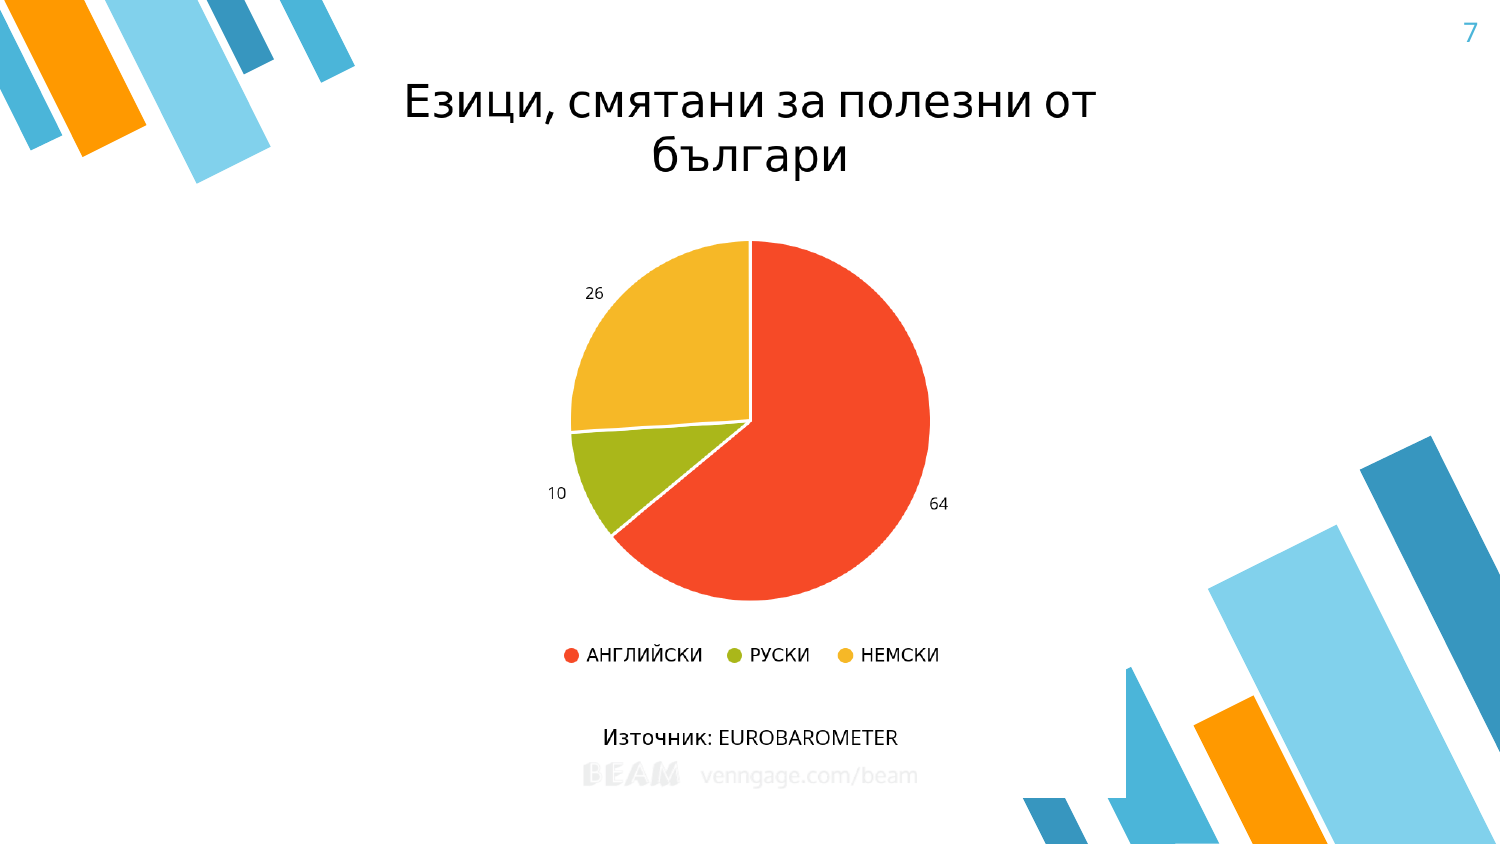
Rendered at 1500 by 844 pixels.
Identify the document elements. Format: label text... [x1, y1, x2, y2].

picture [374, 46, 1126, 798]
slide_number ‹#› [1403, 0, 1494, 65]
